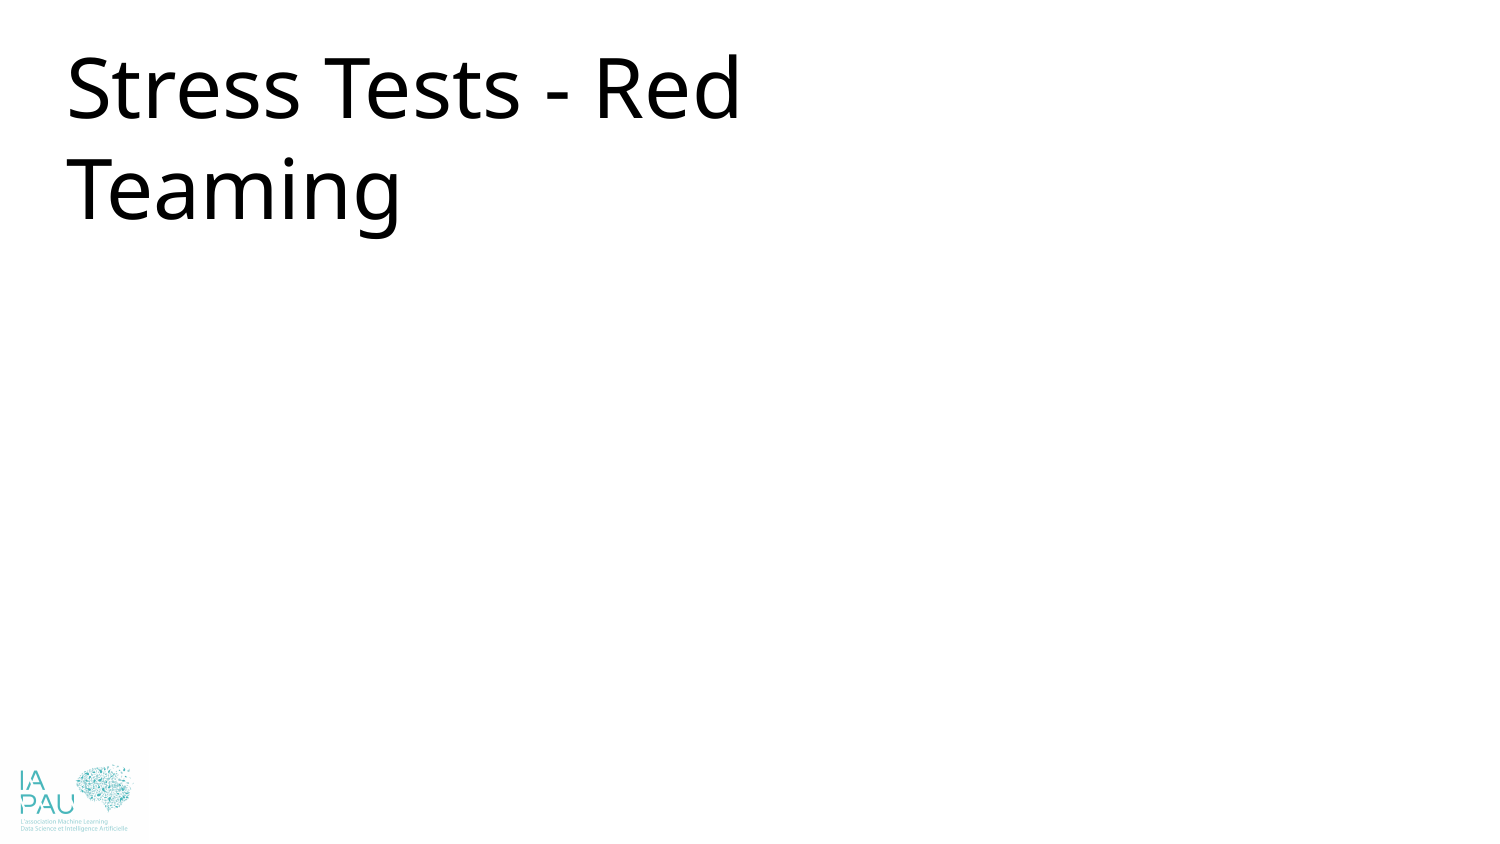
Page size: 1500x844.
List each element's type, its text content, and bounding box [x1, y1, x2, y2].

title Stress Tests - Red Teaming [51, 20, 949, 135]
picture [0, 750, 149, 844]
